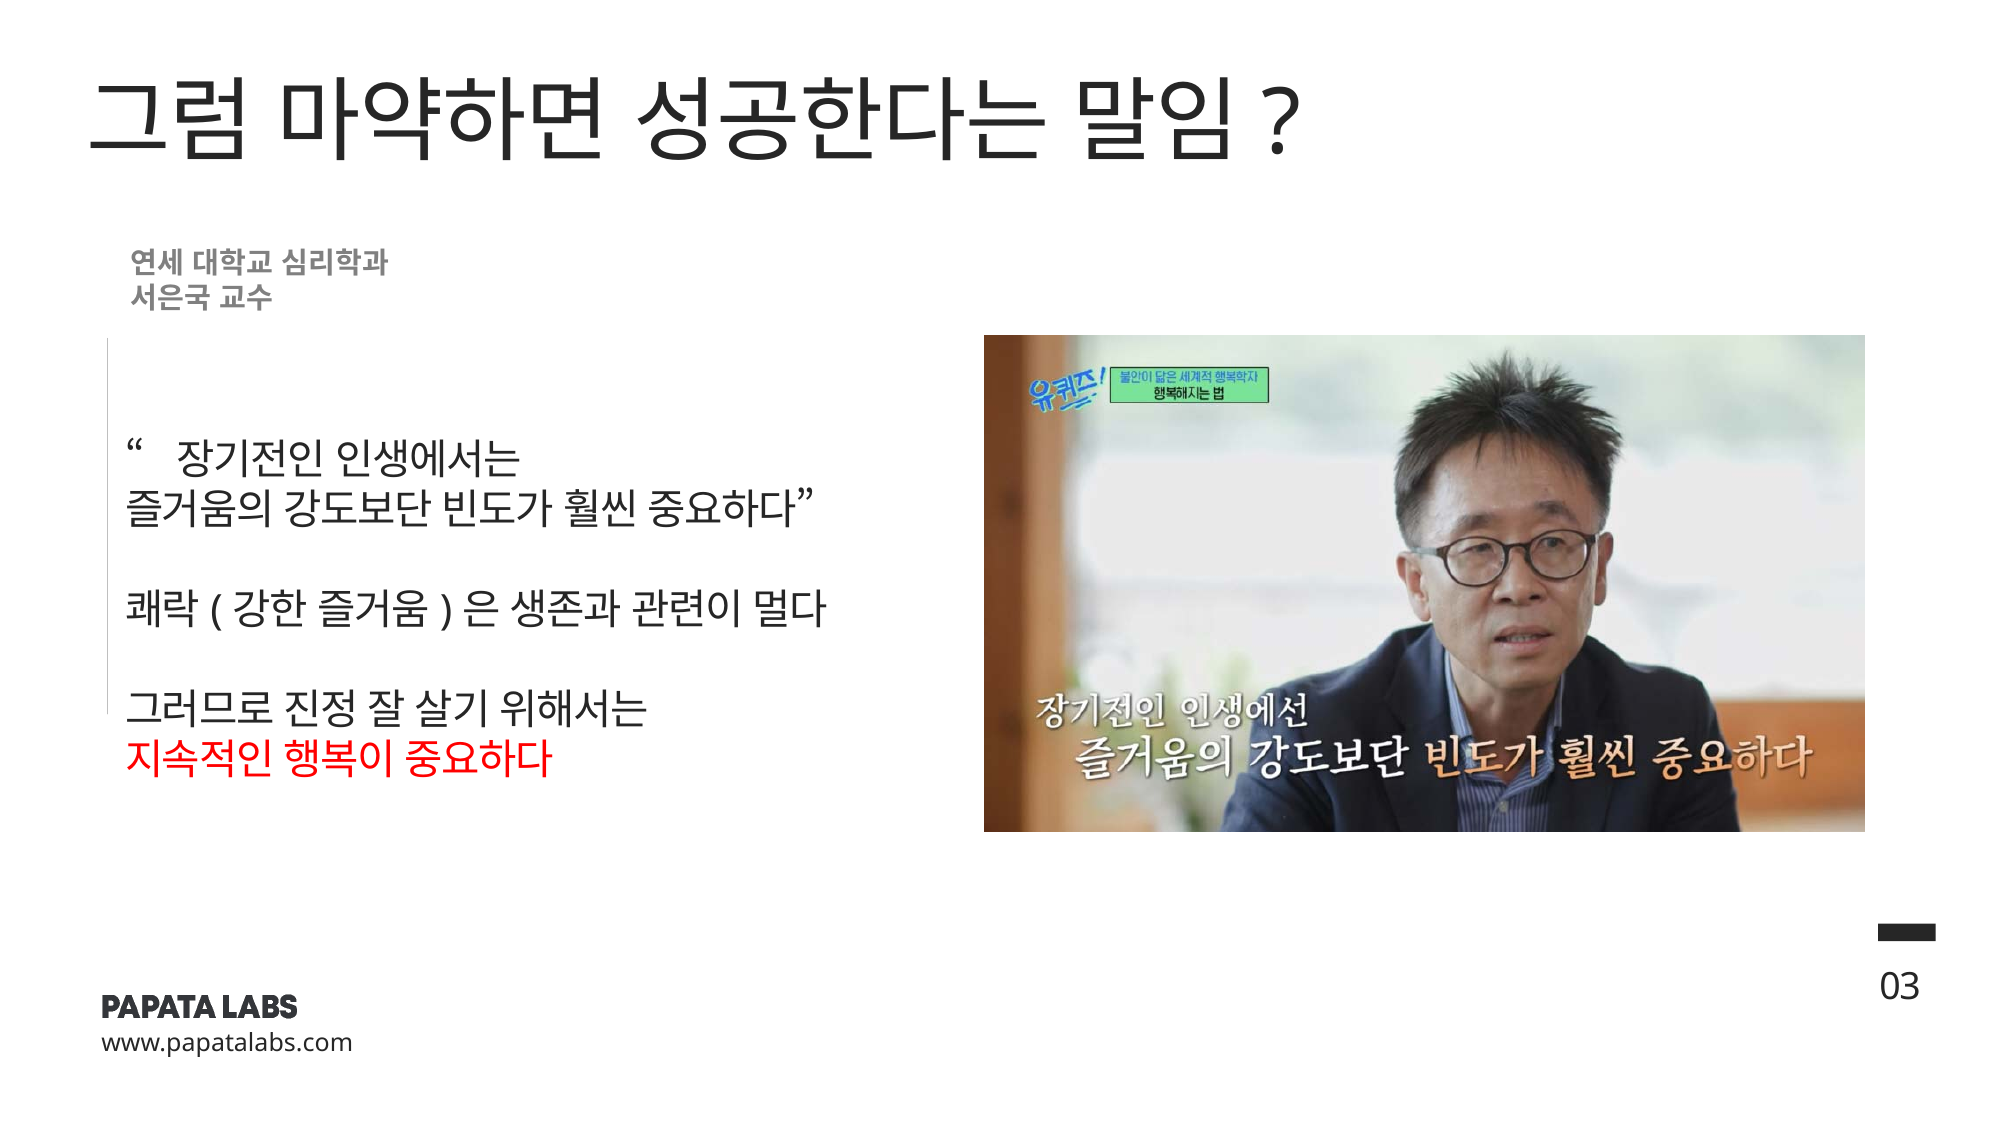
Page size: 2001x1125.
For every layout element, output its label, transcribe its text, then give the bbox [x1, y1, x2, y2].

text_box 연세 대학교 심리학과 서은국 교수 [115, 237, 414, 322]
picture [983, 335, 1865, 832]
text_box “장기전인 인생에서는 즐거움의 강도보단 빈도가 훨씬 중요하다” 쾌락(강한 즐거움)은 생존과 관련이 멀다 그러므로 진정 잘 살기 위해서는 지속적인 행복이 중요하다 [110, 425, 843, 791]
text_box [86, 991, 422, 1065]
text_box 그럼 마약하면 성공한다는 말임? [53, 58, 1324, 177]
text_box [1864, 923, 1936, 1061]
